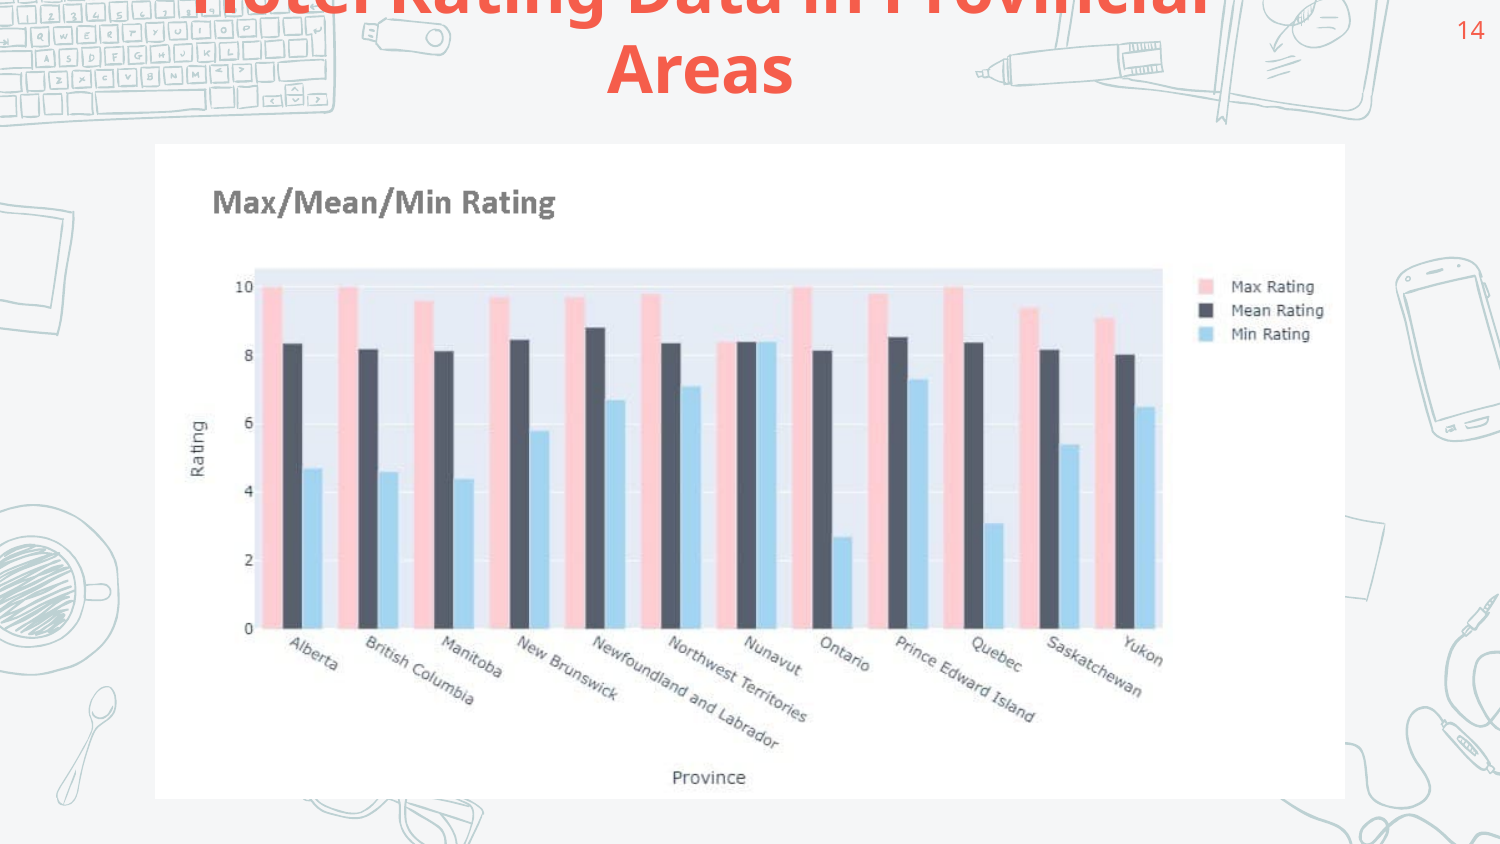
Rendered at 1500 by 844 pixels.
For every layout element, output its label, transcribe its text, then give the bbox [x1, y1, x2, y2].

slide_number 14 [1435, 0, 1500, 53]
title Hotel Rating Data in Provincial Areas [136, 26, 1266, 122]
picture [155, 144, 1345, 799]
